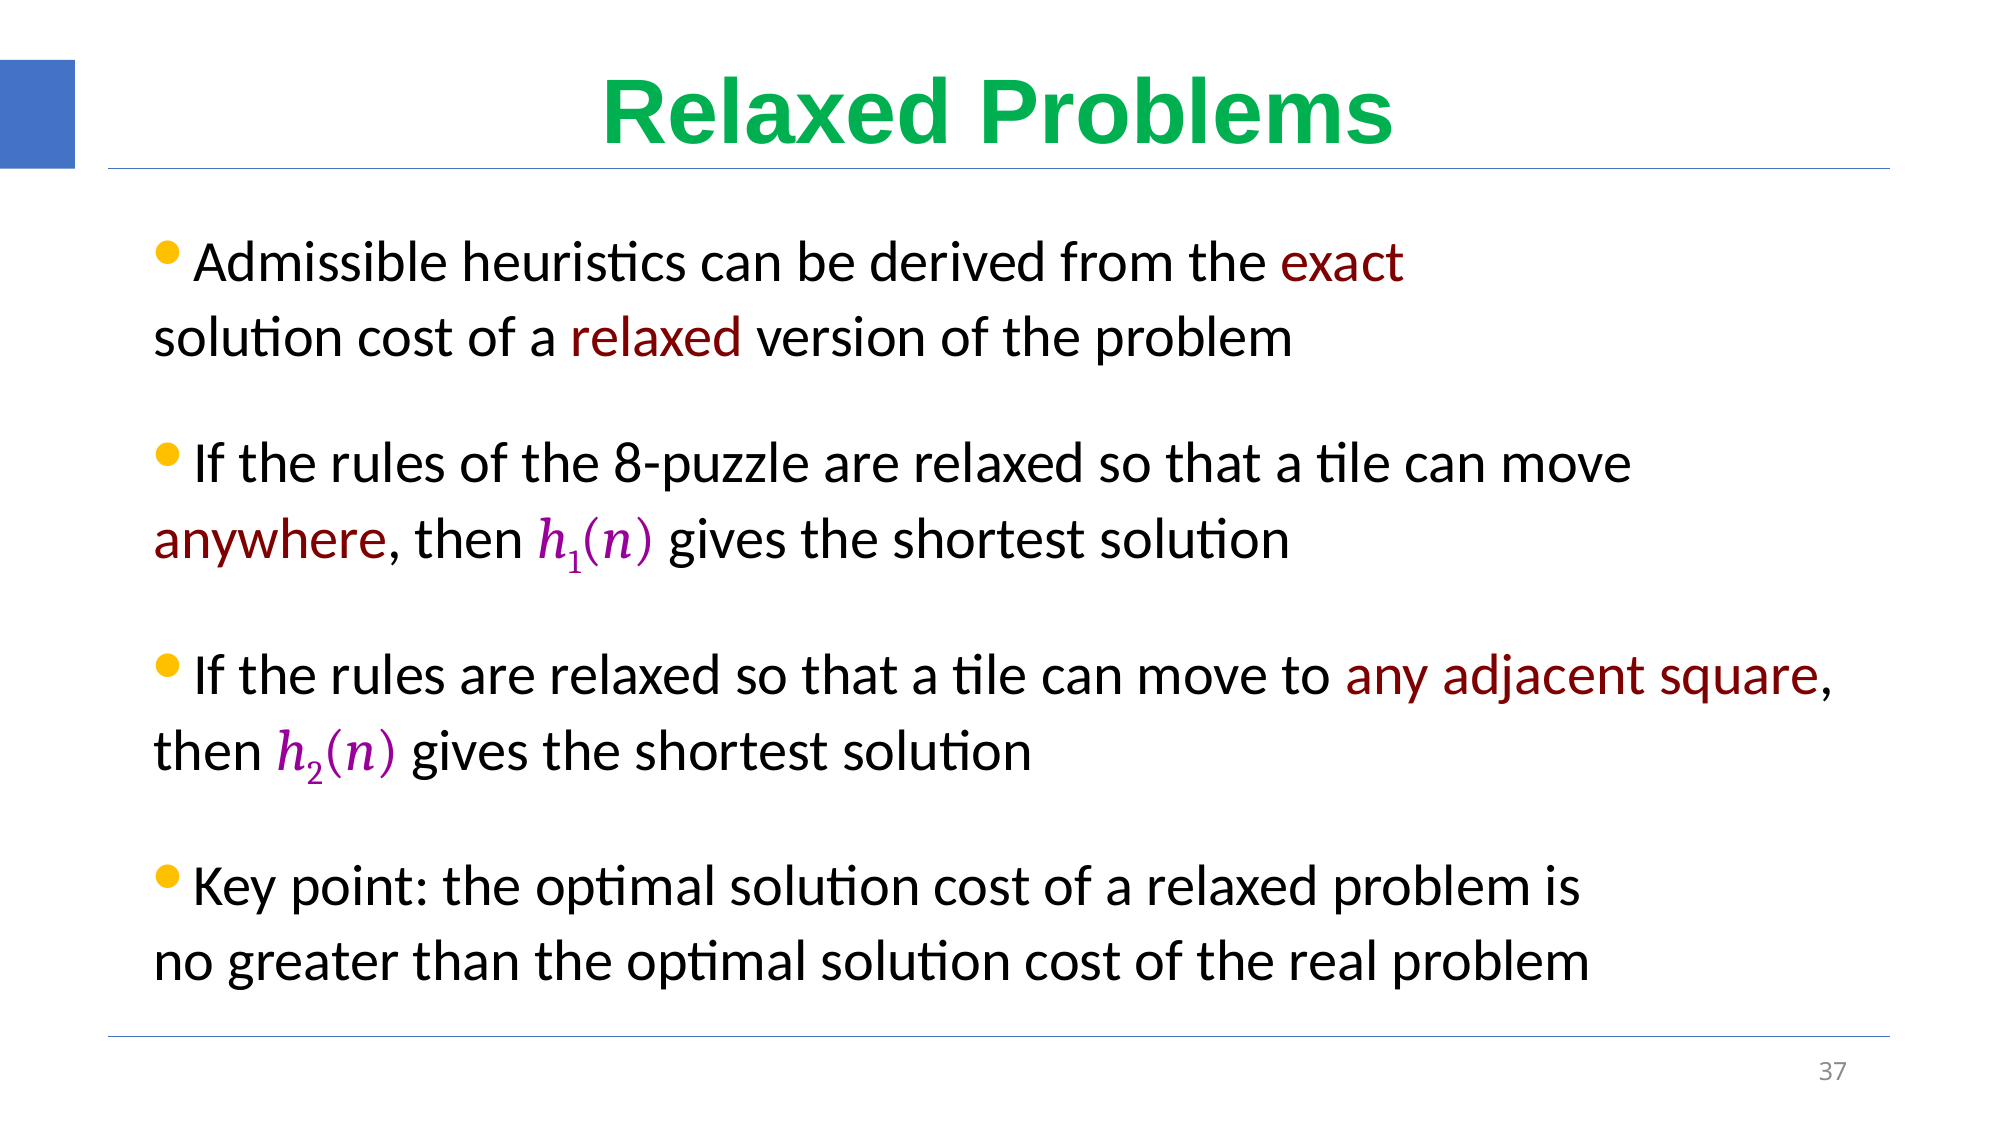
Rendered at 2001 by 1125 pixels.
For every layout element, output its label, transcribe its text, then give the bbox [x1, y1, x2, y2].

list Admissible heuristics can be derived from the exact solution cost of a relaxed version of the problem If the rules of the 8-puzzle are relaxed so that a tile can move anywhere, then h1(n) gives the shortest solution If the rules are relaxed so that a tile can move to any adjacent square, then h2(n) gives the shortest solution Key point: the optimal solution cost of a relaxed problem is no greater than the optimal solution cost of the real problem [137, 210, 1863, 1014]
slide_number 37 [1412, 1042, 1863, 1103]
title Relaxed Problems [136, 50, 1862, 179]
